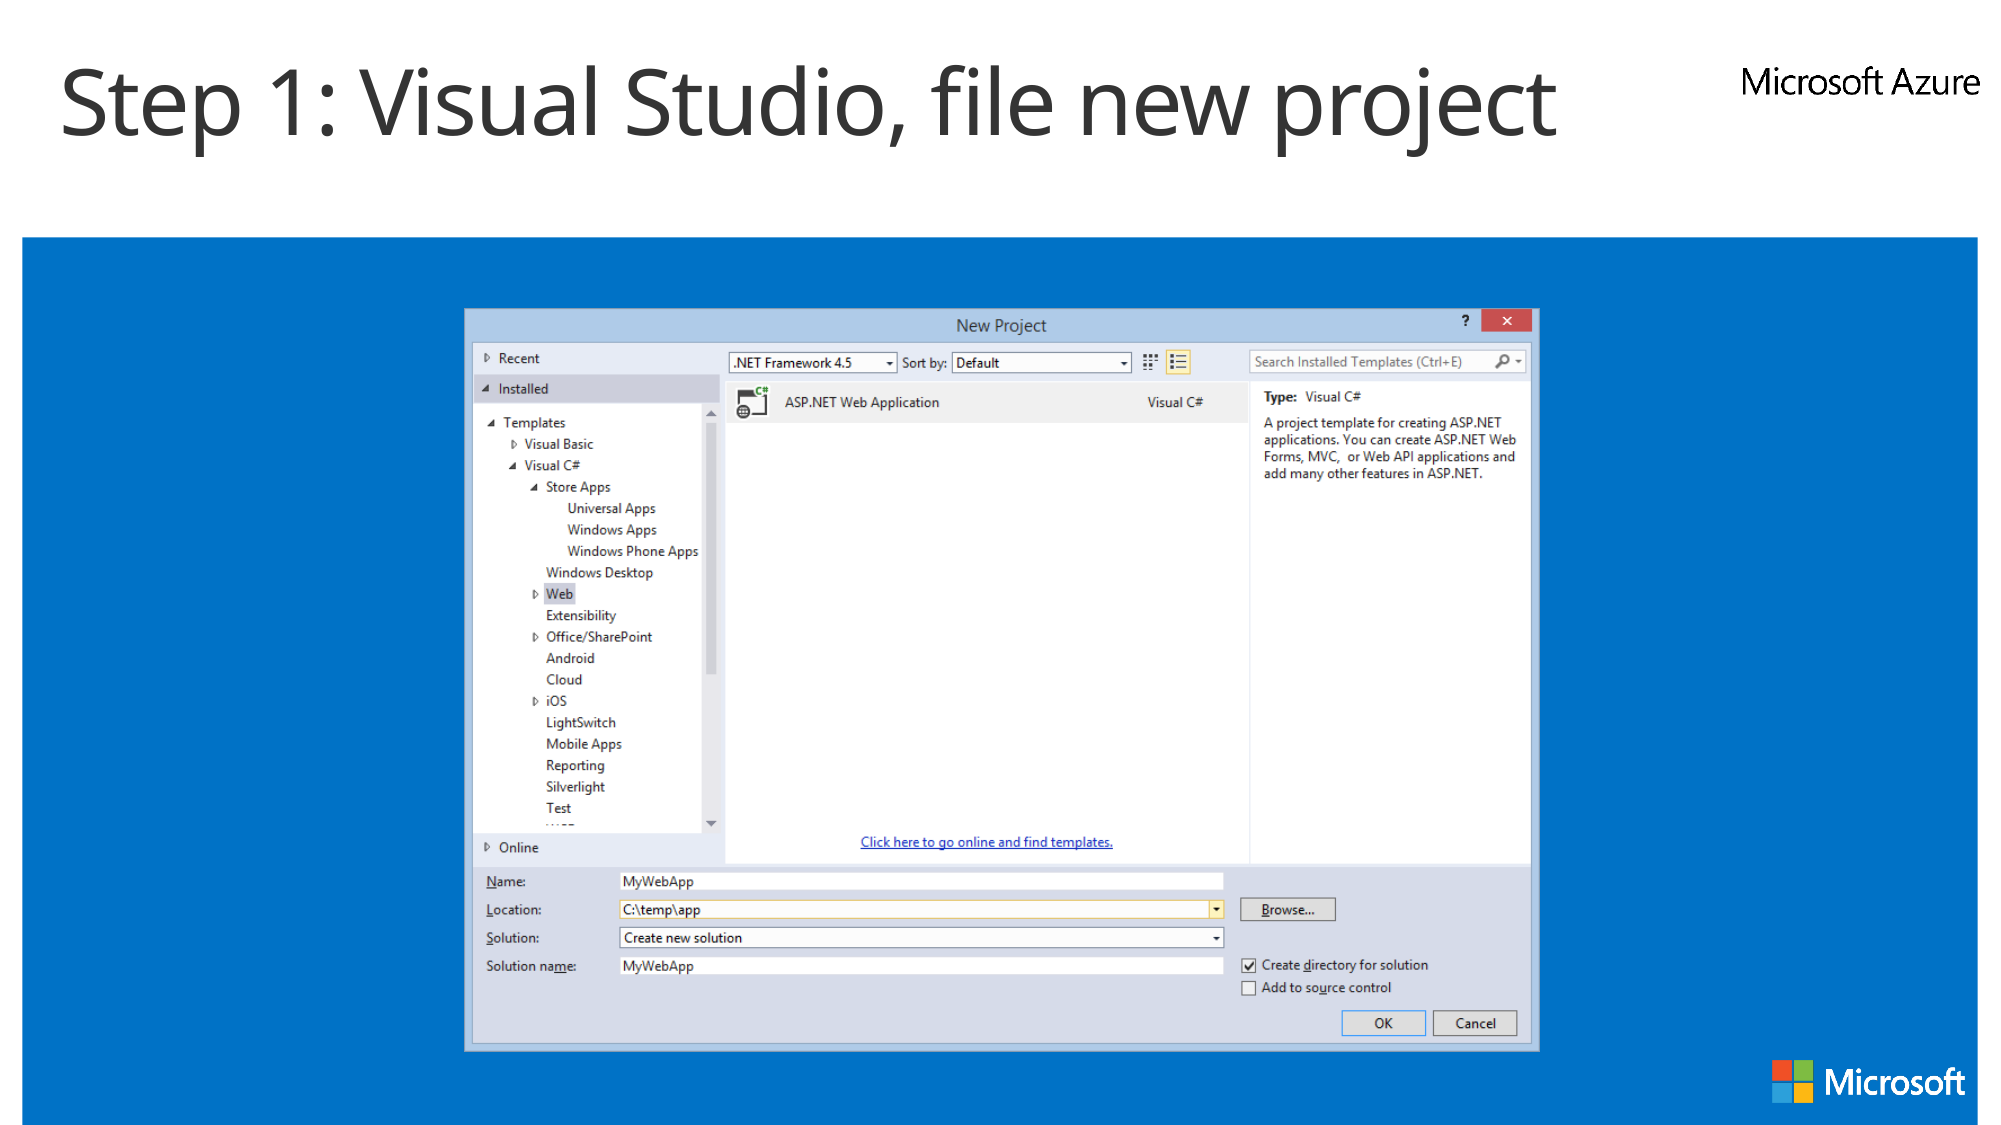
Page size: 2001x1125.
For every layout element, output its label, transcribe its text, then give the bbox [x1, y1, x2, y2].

title Step 1: Visual Studio, file new project [45, 48, 1665, 200]
picture [1772, 1060, 1965, 1103]
picture [1724, 49, 1998, 113]
picture [463, 308, 1540, 1053]
